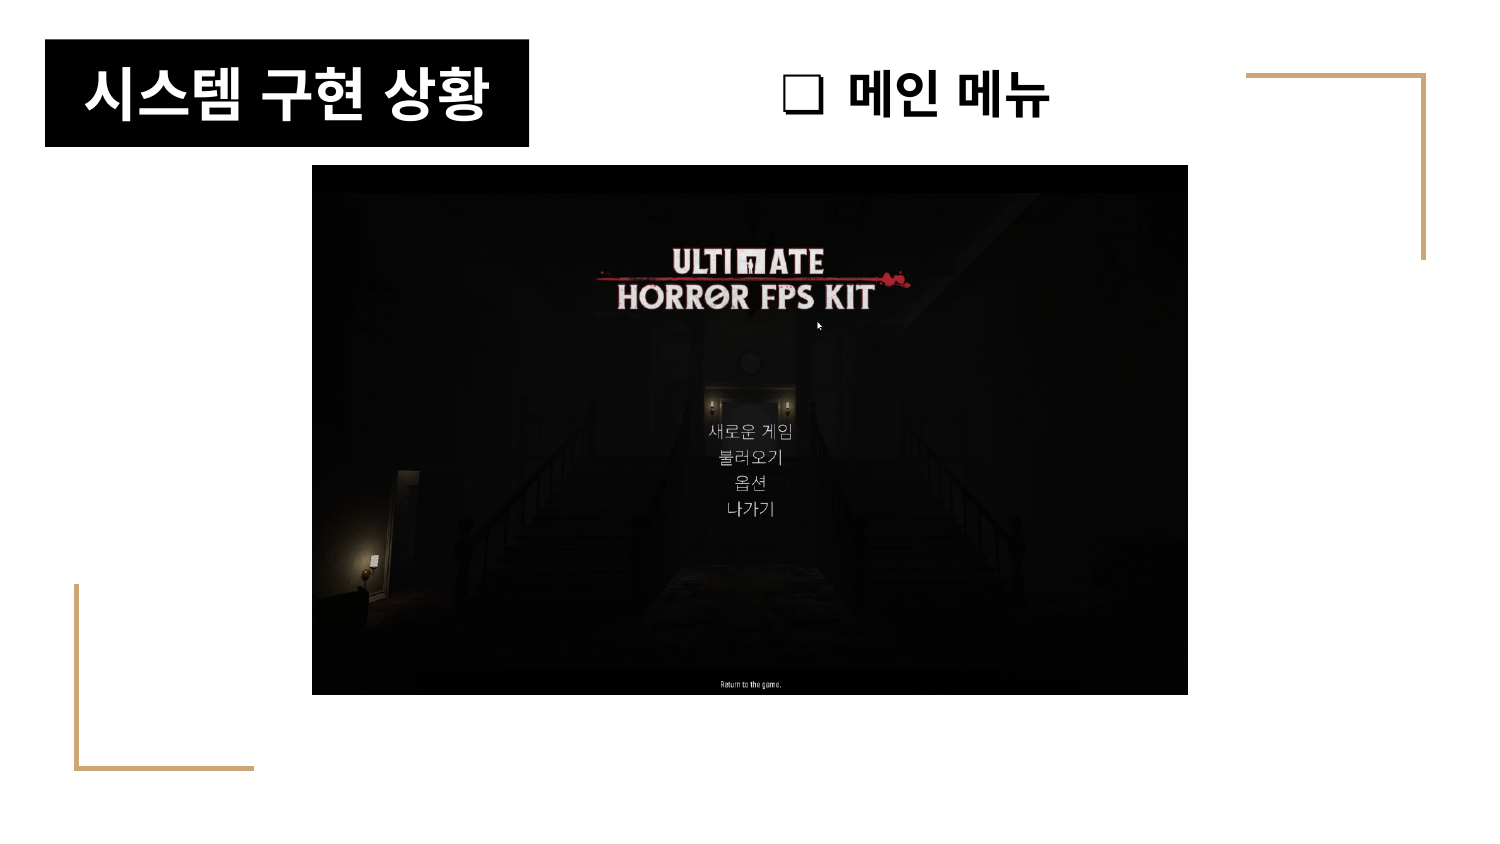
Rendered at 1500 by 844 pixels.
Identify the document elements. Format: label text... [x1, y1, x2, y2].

title 메인 메뉴 [750, 47, 1184, 140]
picture [312, 165, 1188, 696]
title 시스템 구현 상황 [45, 39, 530, 147]
